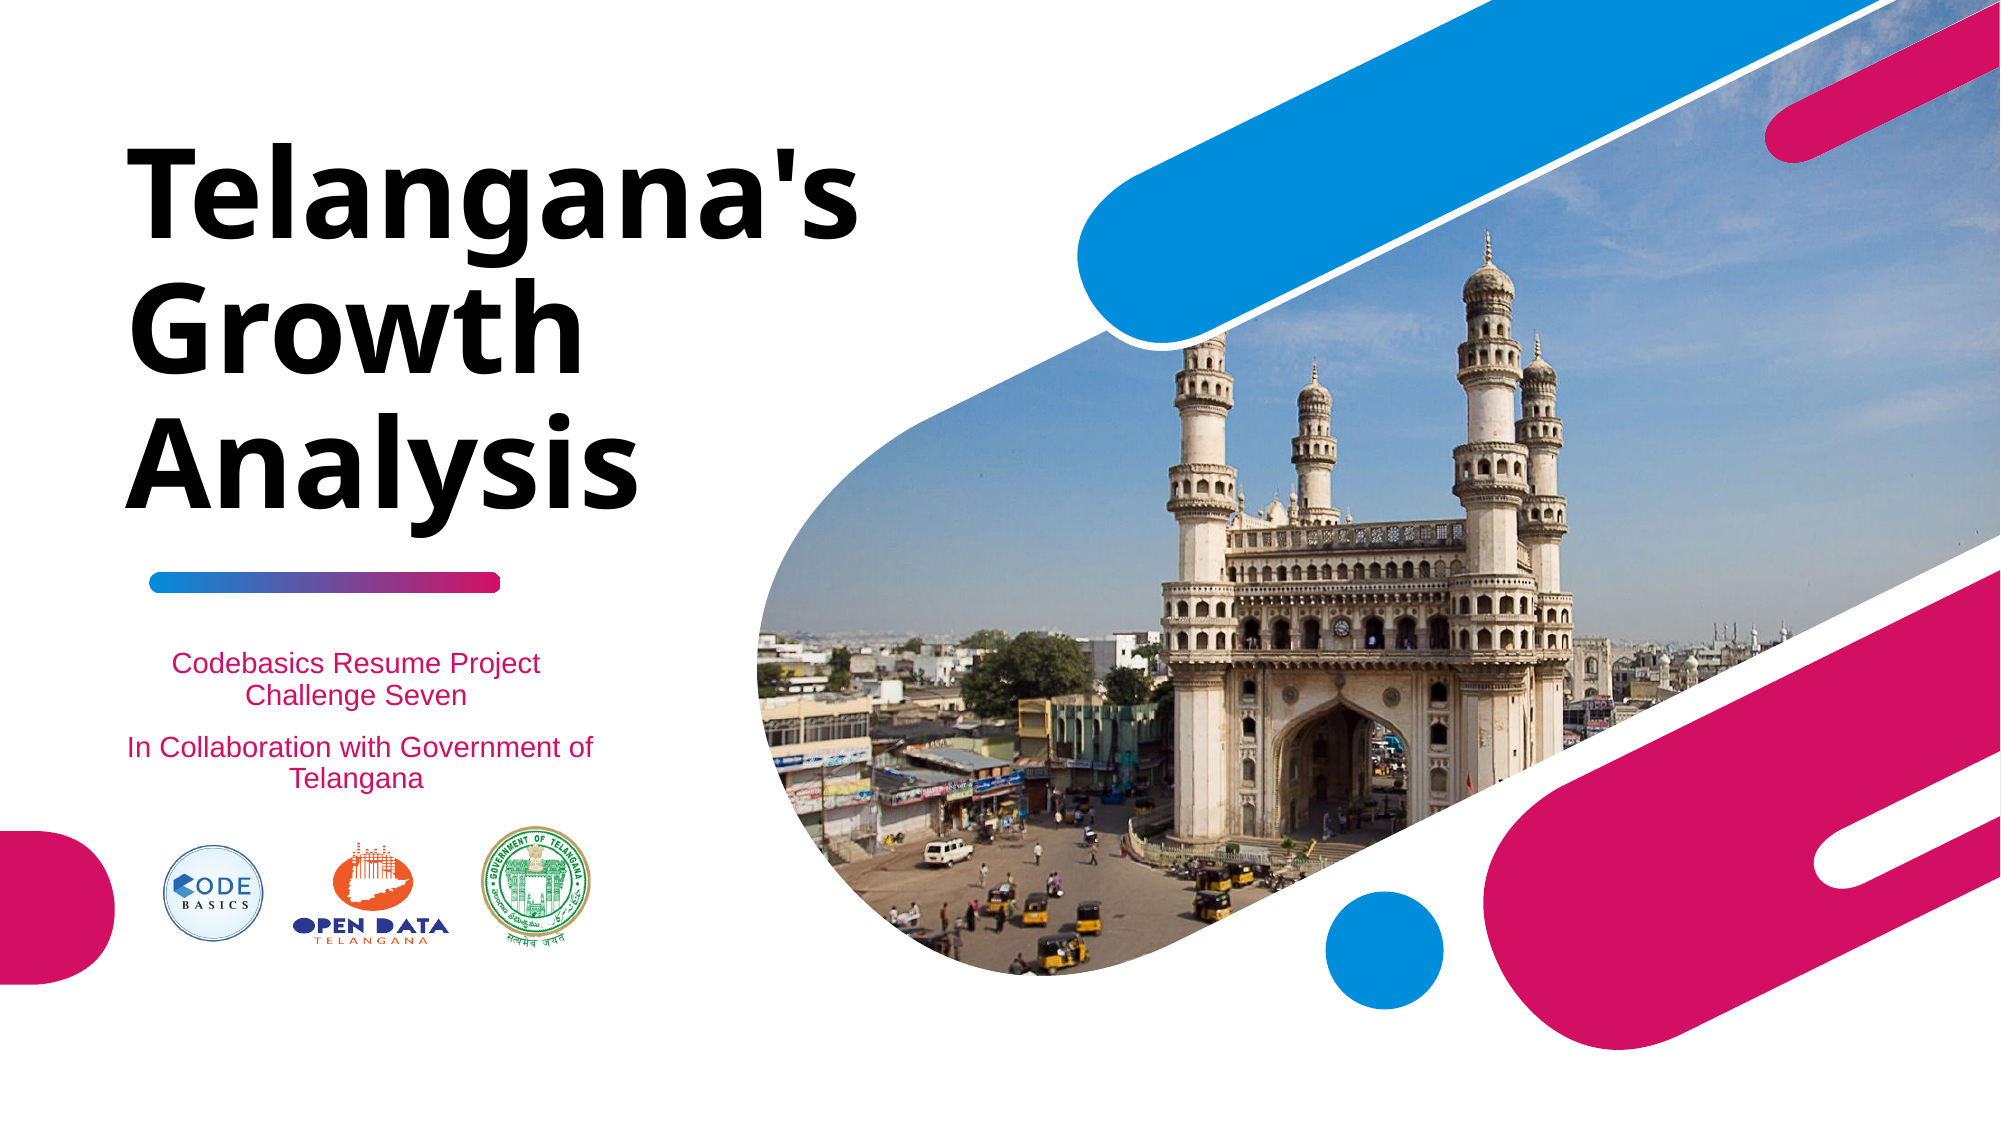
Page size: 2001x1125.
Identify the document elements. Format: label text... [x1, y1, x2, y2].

picture [756, 0, 2001, 976]
list Codebasics Resume Project Challenge Seven In Collaboration with Government of Telangana [90, 640, 623, 842]
picture [293, 824, 655, 951]
title Telangana's Growth Analysis [110, 129, 756, 538]
picture [159, 841, 267, 945]
